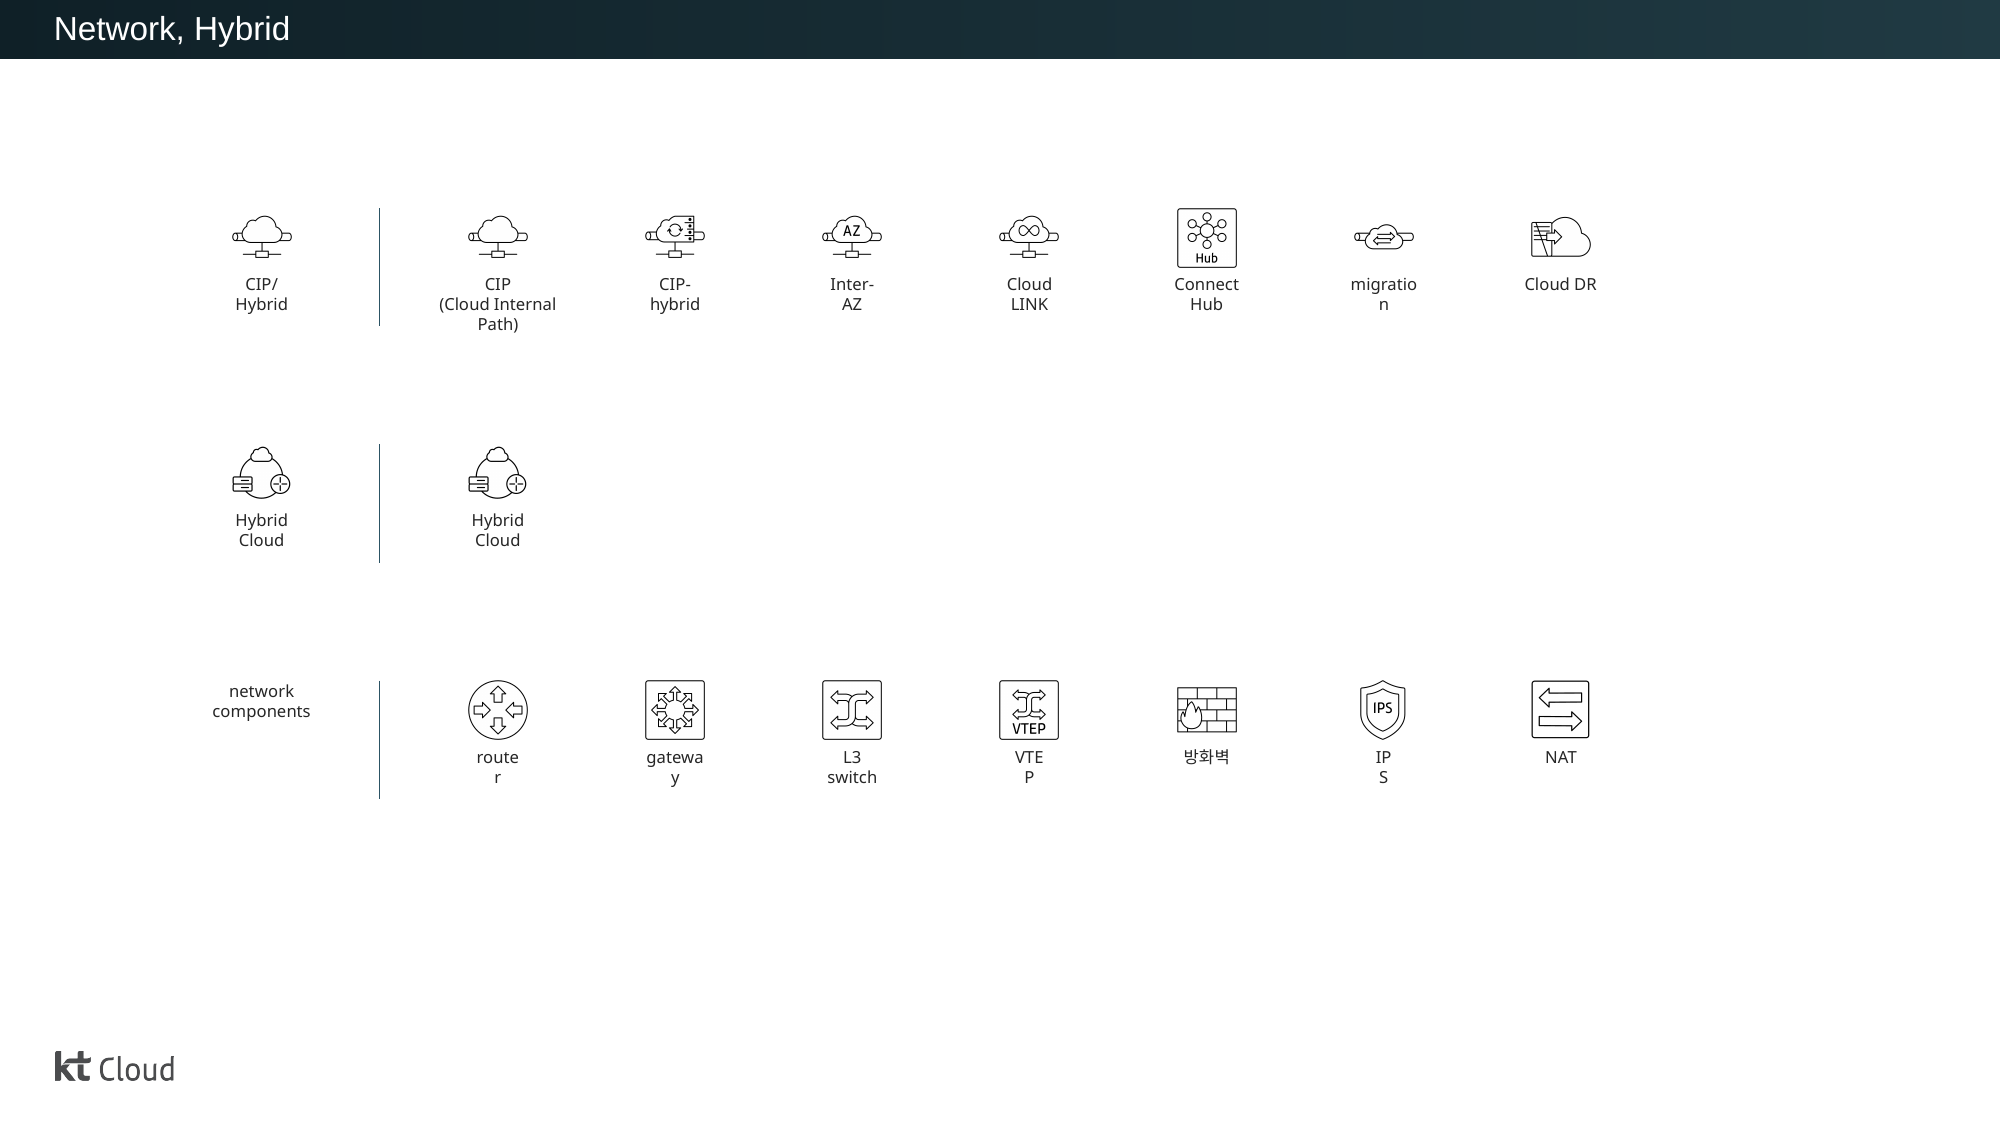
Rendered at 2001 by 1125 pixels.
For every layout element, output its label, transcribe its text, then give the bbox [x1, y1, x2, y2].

text_box Cloud LINK [986, 274, 1073, 314]
picture [231, 214, 292, 261]
picture [999, 680, 1060, 740]
picture [468, 444, 528, 504]
text_box L3 switch [816, 746, 888, 787]
text_box NAT [1544, 748, 1578, 767]
text_box 방화벽 [1181, 746, 1232, 767]
picture [1531, 680, 1591, 740]
picture [468, 680, 528, 740]
text_box CIP/Hybrid [220, 274, 303, 314]
picture [1360, 680, 1408, 740]
text_box router [474, 748, 522, 787]
picture [55, 1051, 174, 1081]
picture [468, 214, 528, 261]
text_box CIP-hybrid [634, 274, 716, 314]
picture [1176, 207, 1237, 268]
text_box IPS [1372, 748, 1396, 787]
picture [645, 214, 705, 261]
text_box VTEP [1010, 748, 1049, 787]
text_box network components [181, 680, 343, 721]
picture [1531, 214, 1591, 261]
text_box Connect Hub [1156, 274, 1257, 314]
text_box migration [1347, 274, 1421, 314]
text_box Hybrid Cloud [446, 510, 549, 551]
picture [231, 444, 292, 504]
picture [1353, 221, 1414, 254]
text_box gateway [643, 746, 707, 787]
picture [999, 214, 1060, 261]
text_box CIP (Cloud Internal Path) [418, 274, 578, 334]
text_box Cloud DR [1524, 274, 1598, 295]
title Network, Hybrid [39, 0, 1770, 59]
picture [645, 680, 705, 740]
text_box Inter-AZ [820, 274, 884, 314]
picture [1176, 686, 1237, 734]
picture [822, 680, 883, 740]
text_box Hybrid Cloud [210, 510, 313, 551]
picture [822, 214, 883, 261]
